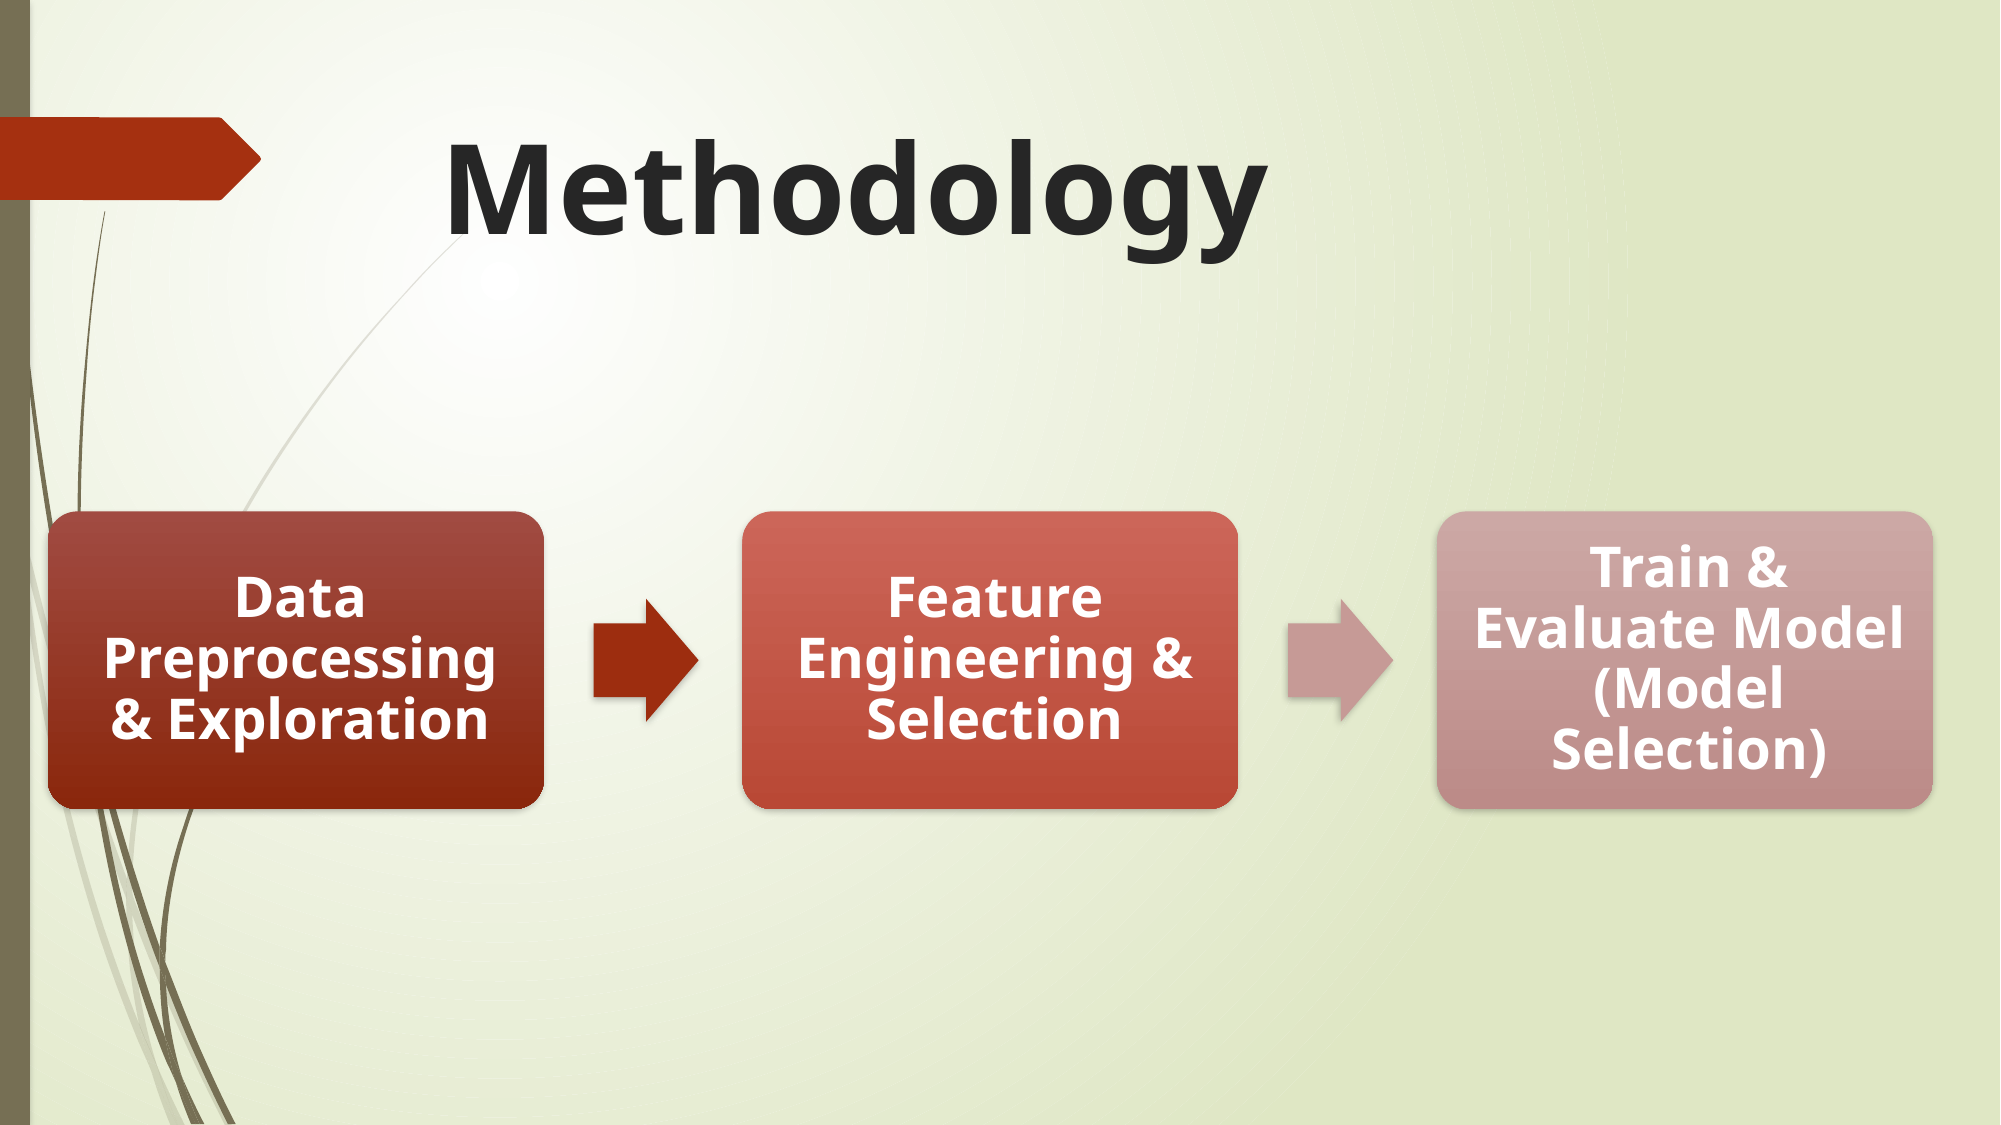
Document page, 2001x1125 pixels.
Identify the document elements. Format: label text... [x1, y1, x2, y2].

title Methodology [425, 102, 1888, 299]
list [45, 299, 1936, 1021]
